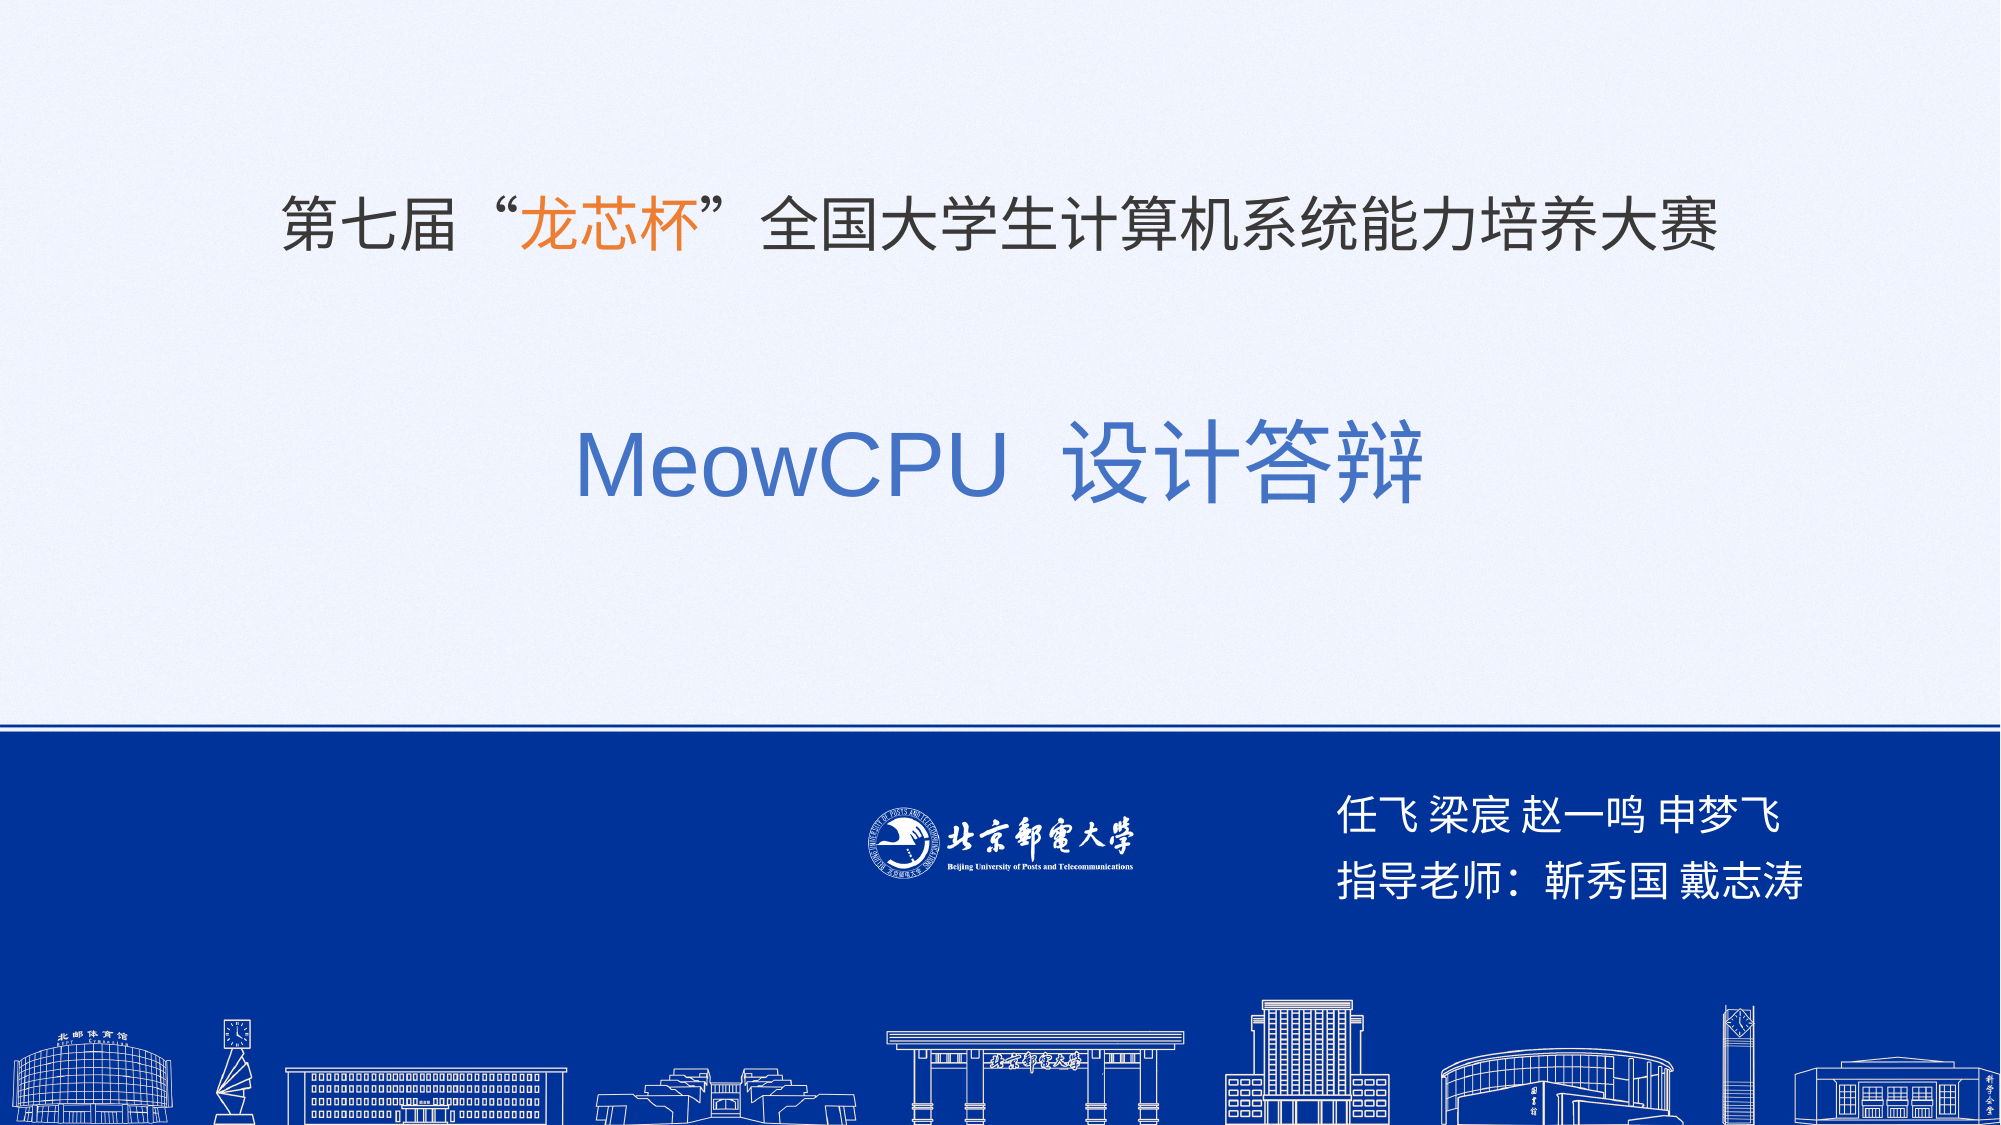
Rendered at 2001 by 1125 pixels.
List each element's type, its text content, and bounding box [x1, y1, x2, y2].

title 第七届“龙芯杯”全国大学生计算机系统能力培养大赛 [112, 145, 1888, 267]
text_box 任飞 梁宸 赵一鸣 申梦飞 指导老师：靳秀国 戴志涛 [1321, 786, 2000, 940]
subtitle MeowCPU 设计答辩 [249, 409, 1750, 682]
picture [0, 0, 2001, 1125]
